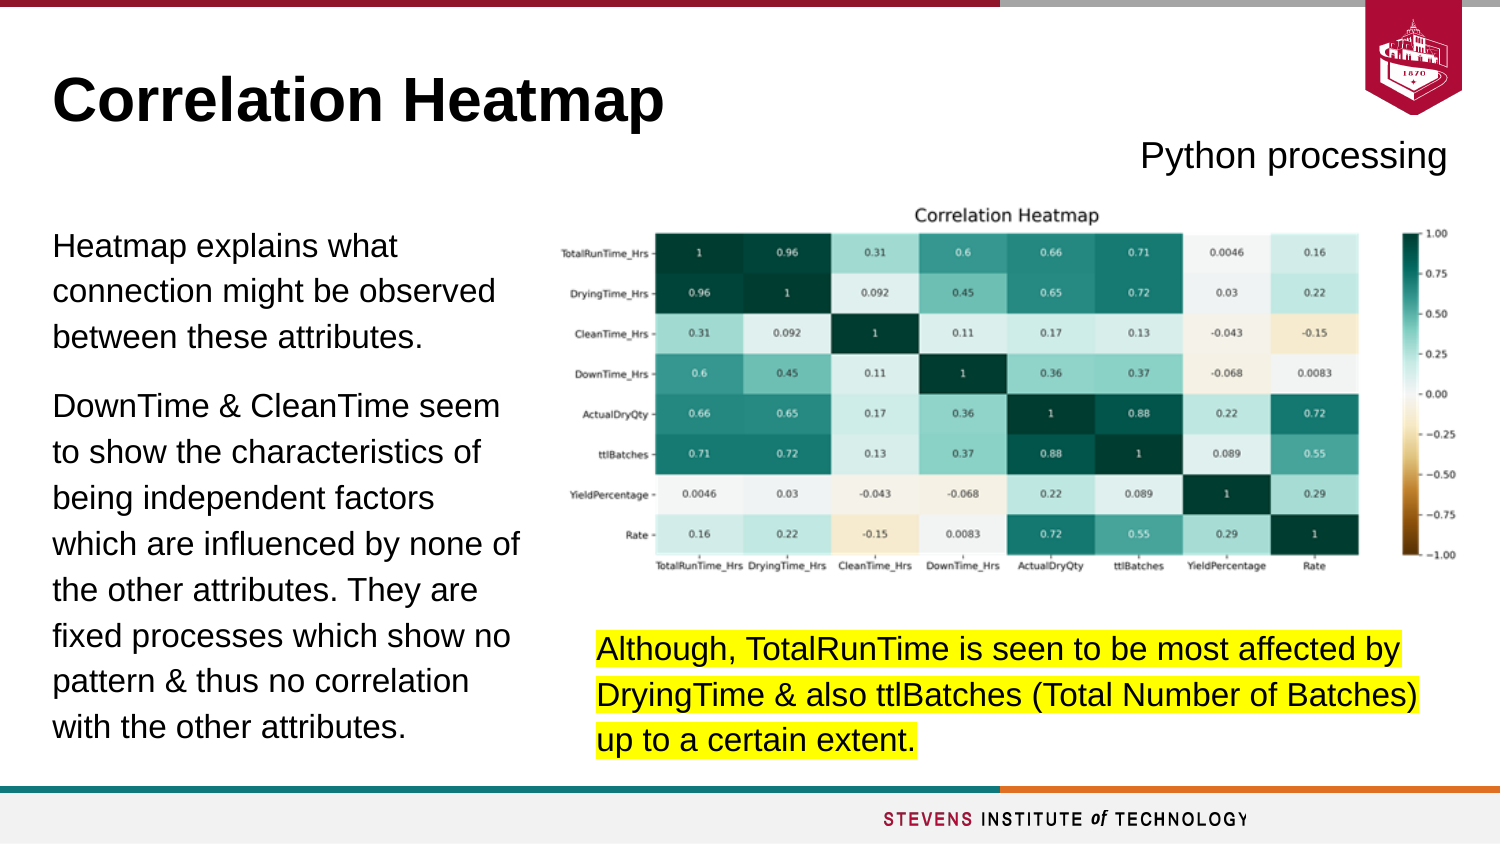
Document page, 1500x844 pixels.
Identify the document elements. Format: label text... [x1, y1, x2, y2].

picture [1365, 0, 1462, 115]
picture [884, 810, 1246, 826]
text_box Although, TotalRunTime is seen to be most affected by DryingTime & also ttlBatches (Total Number of Batches) up to a certain extent. [581, 605, 1444, 774]
list Heatmap explains what connection might be observed between these attributes. DownTime & CleanTime seem to show the characteristics of being independent factors which are influenced by none of the other attributes. They are fixed processes which show no pattern & thus no correlation with the other attributes. [37, 210, 542, 750]
list Python processing [37, 123, 1463, 174]
title Correlation Heatmap [37, 51, 1236, 118]
picture [554, 201, 1464, 579]
